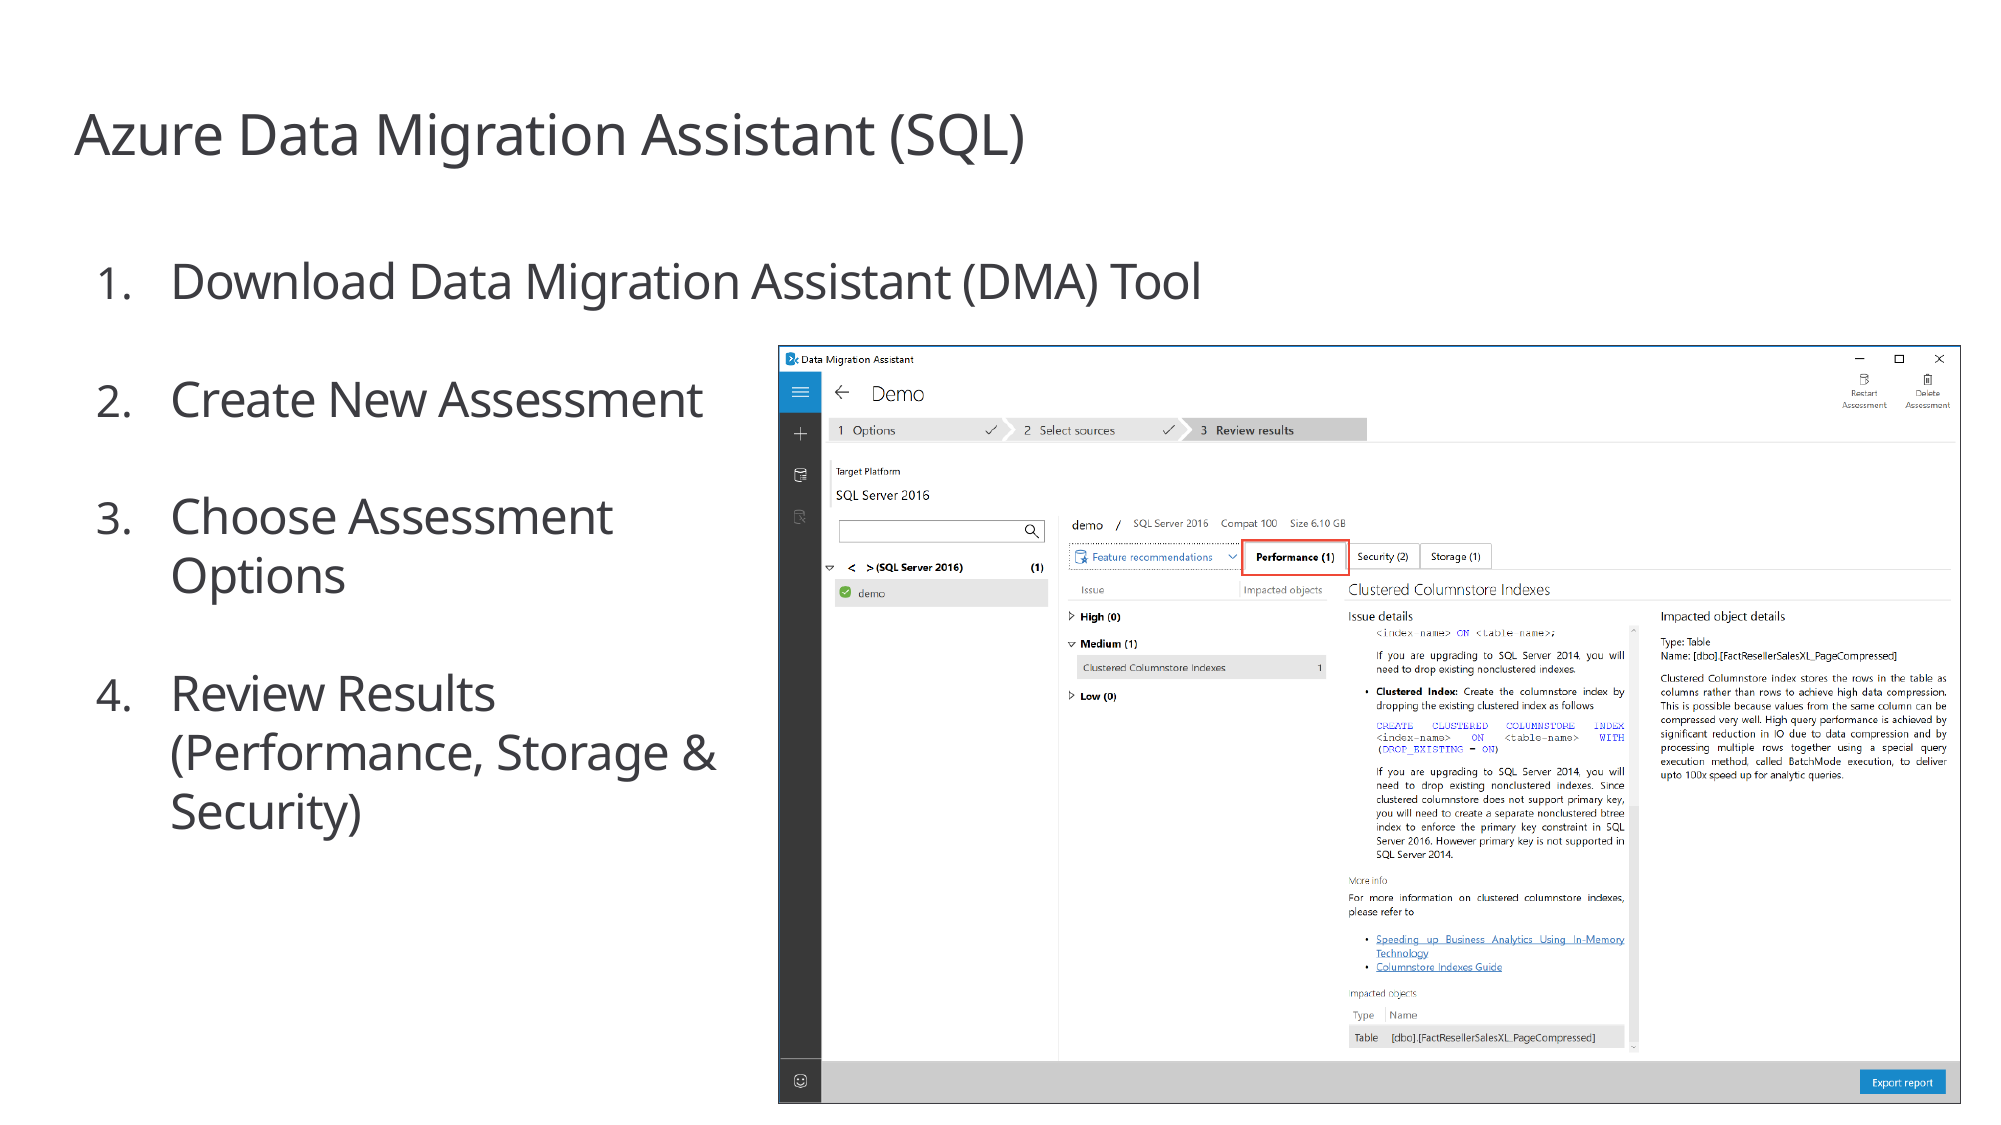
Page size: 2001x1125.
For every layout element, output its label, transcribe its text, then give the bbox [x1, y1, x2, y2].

title Azure Data Migration Assistant (SQL) [74, 91, 1930, 225]
list Download Data Migration Assistant (DMA) Tool Create New Assessment Choose Assessment Options Review Results (Performance, Storage & Security) [95, 235, 1904, 860]
picture [777, 345, 1961, 1104]
